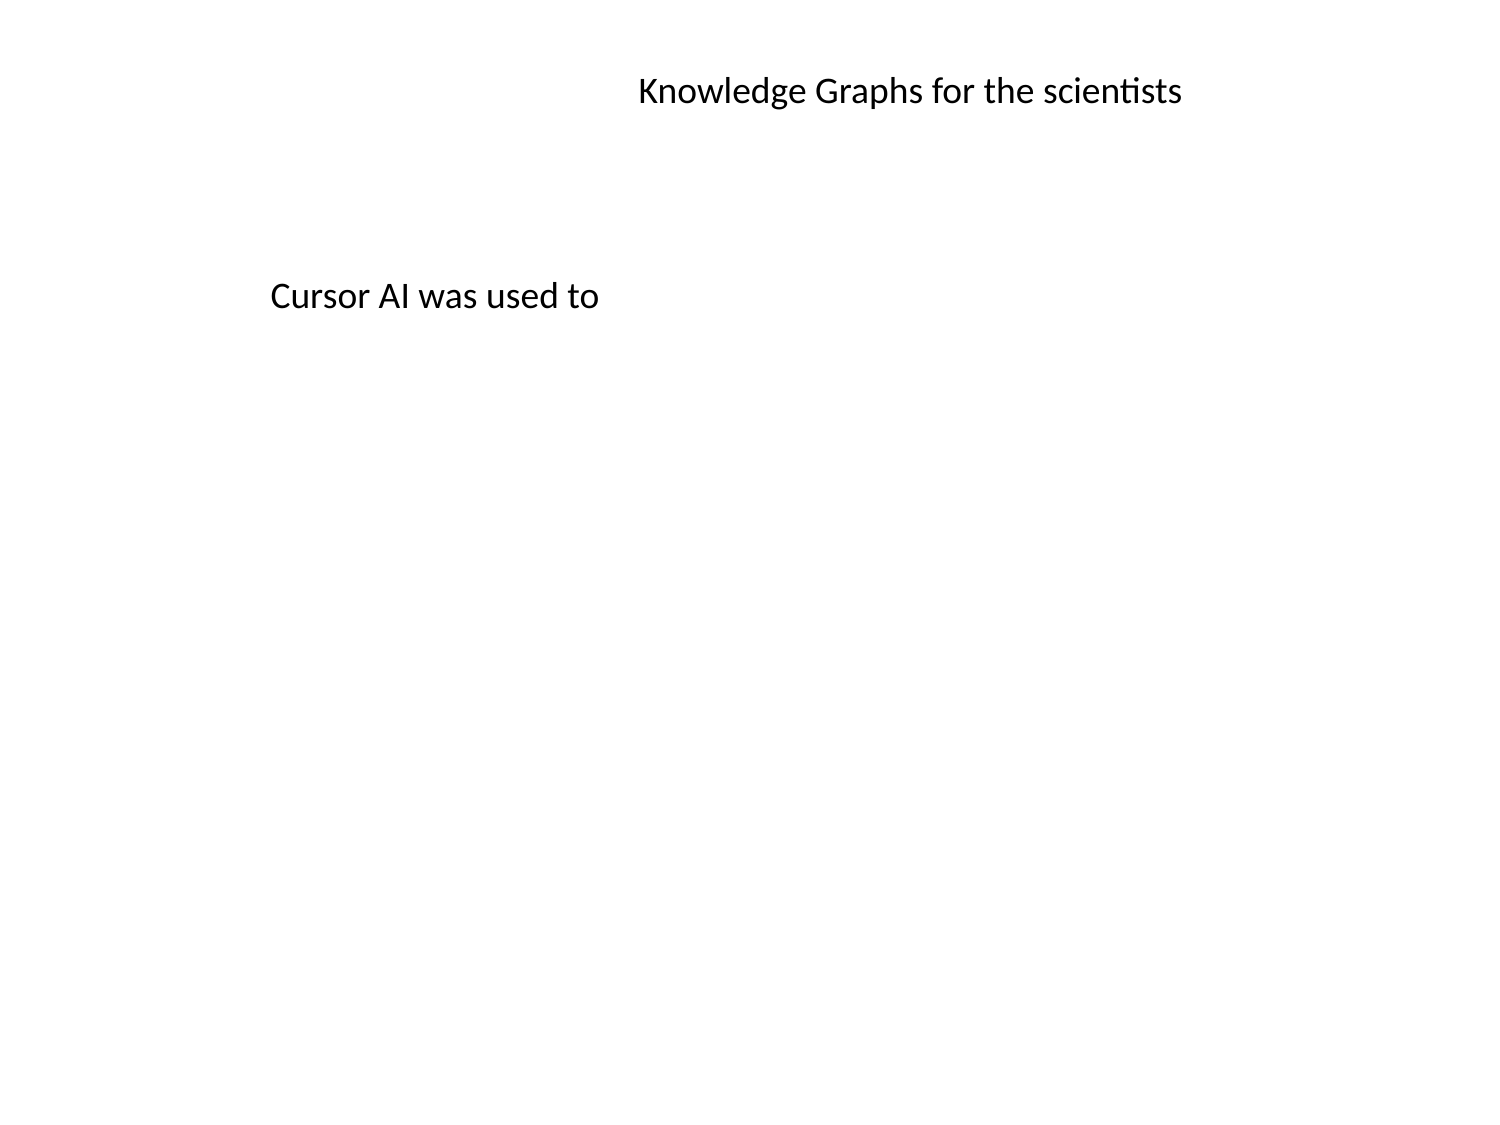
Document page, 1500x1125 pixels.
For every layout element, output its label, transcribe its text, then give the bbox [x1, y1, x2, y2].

text_box Cursor AI was used to [263, 263, 617, 324]
text_box Knowledge Graphs for the scientists [630, 58, 1191, 119]
